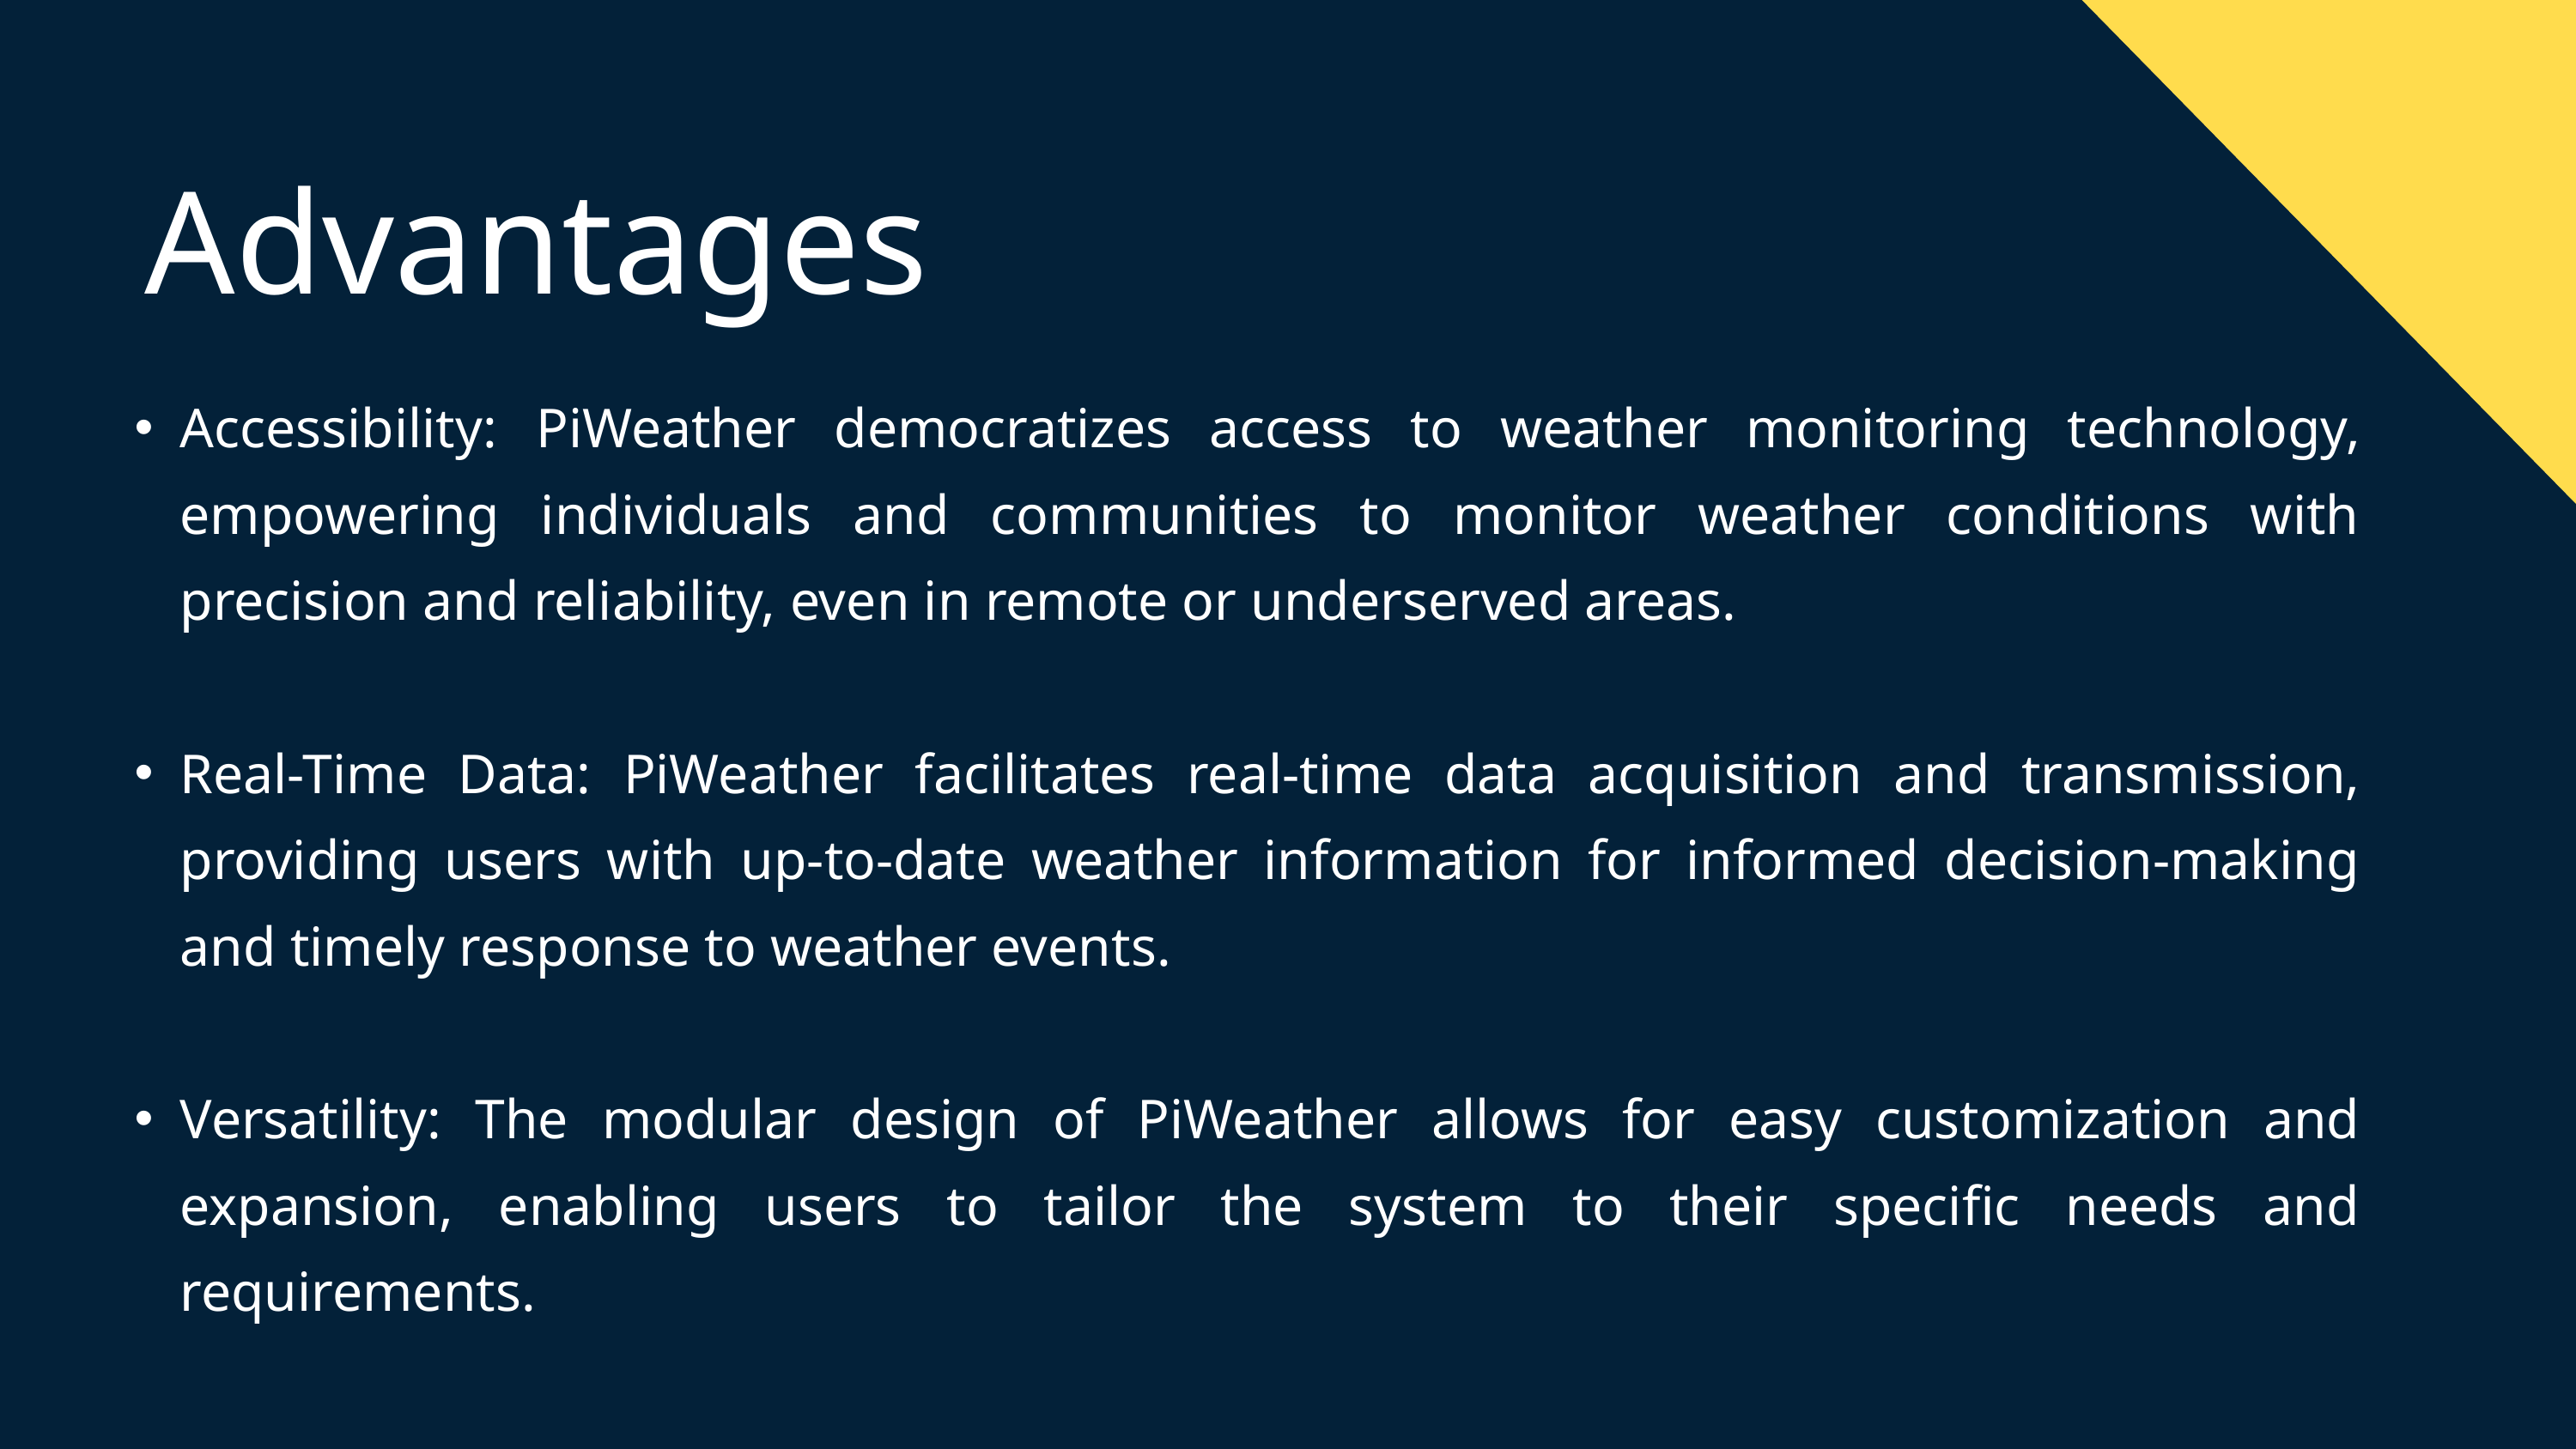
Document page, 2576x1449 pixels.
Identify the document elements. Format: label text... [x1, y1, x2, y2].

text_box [2081, 0, 2576, 877]
text_box Advantages [144, 123, 1529, 323]
text_box Accessibility: PiWeather democratizes access to weather monitoring technology, empowering individuals and communities to monitor weather conditions with precision and reliability, even in remote or underserved areas. Real-Time Data: PiWeather facilitates real-time data acquisition and transmission, providing users with up-to-date weather information for informed decision-making and timely response to weather events. Versatility: The modular design of PiWeather allows for easy customization and expansion, enabling users to tailor the system to their specific needs and requirements. [88, 372, 2363, 1449]
